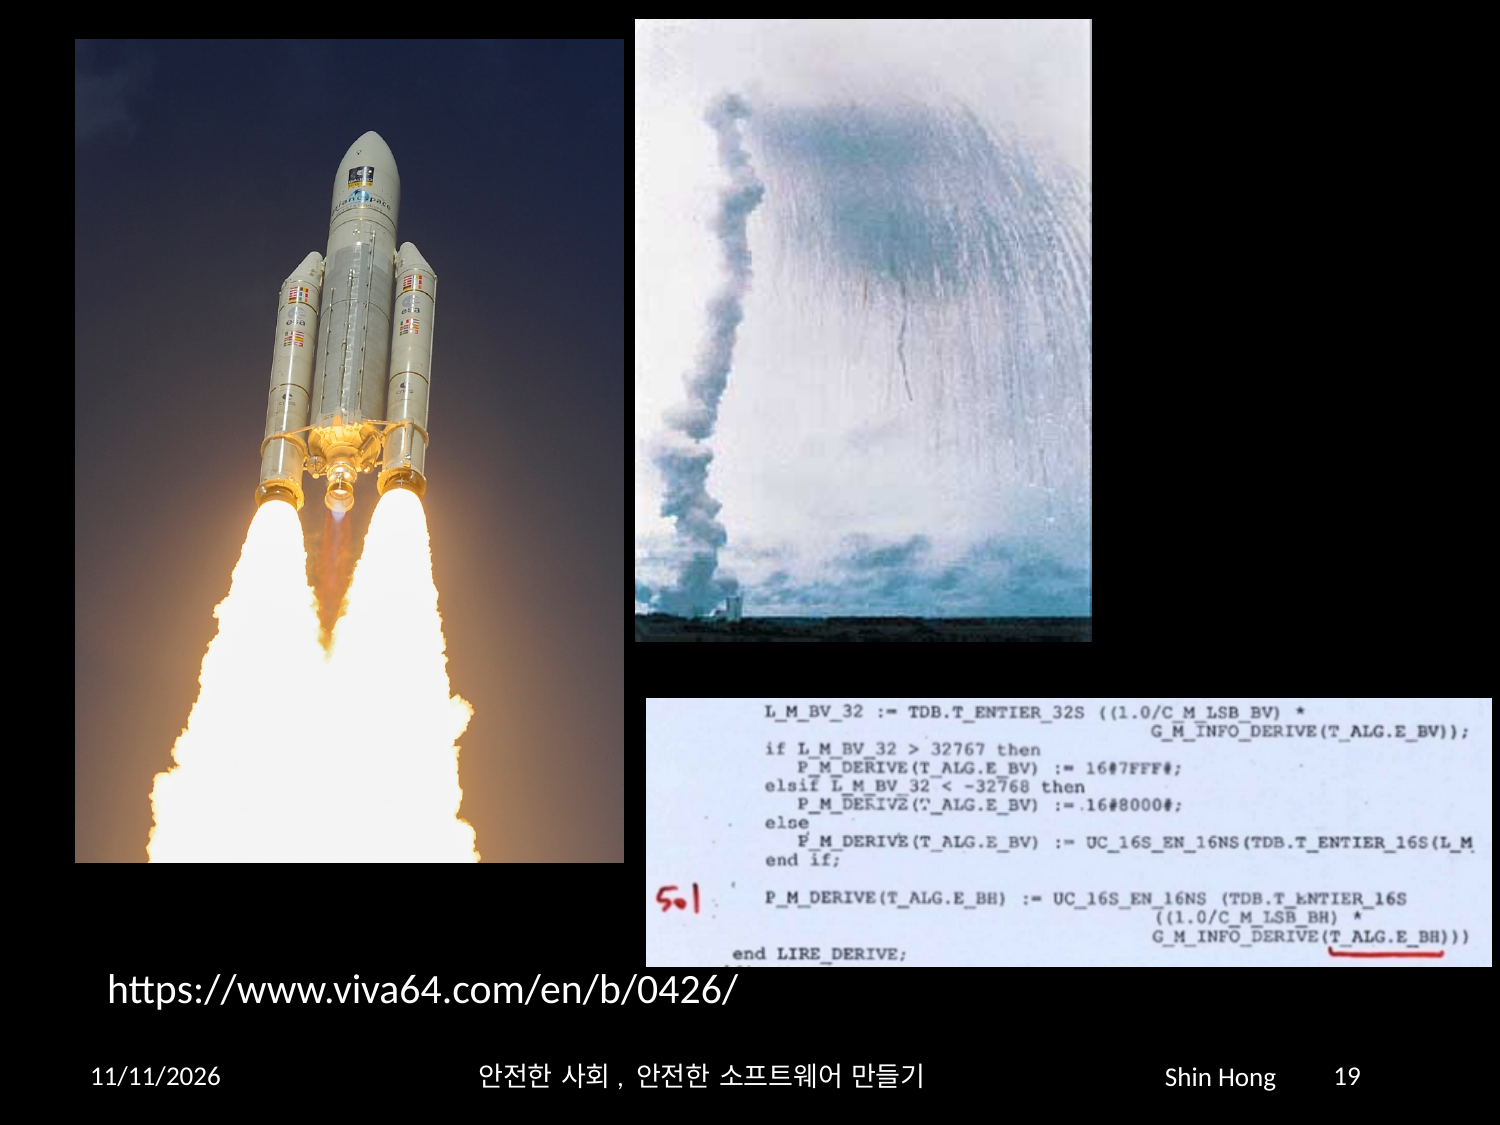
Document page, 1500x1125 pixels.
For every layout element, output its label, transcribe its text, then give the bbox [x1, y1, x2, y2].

title https://www.viva64.com/en/b/0426/ [92, 920, 1437, 1060]
picture [635, 19, 1092, 642]
footer 안전한 사회, 안전한 소프트웨어 만들기 [260, 1045, 1144, 1106]
slide_number 19 [1300, 1045, 1376, 1105]
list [645, 698, 1492, 967]
picture [74, 39, 624, 863]
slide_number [75, 1045, 249, 1105]
